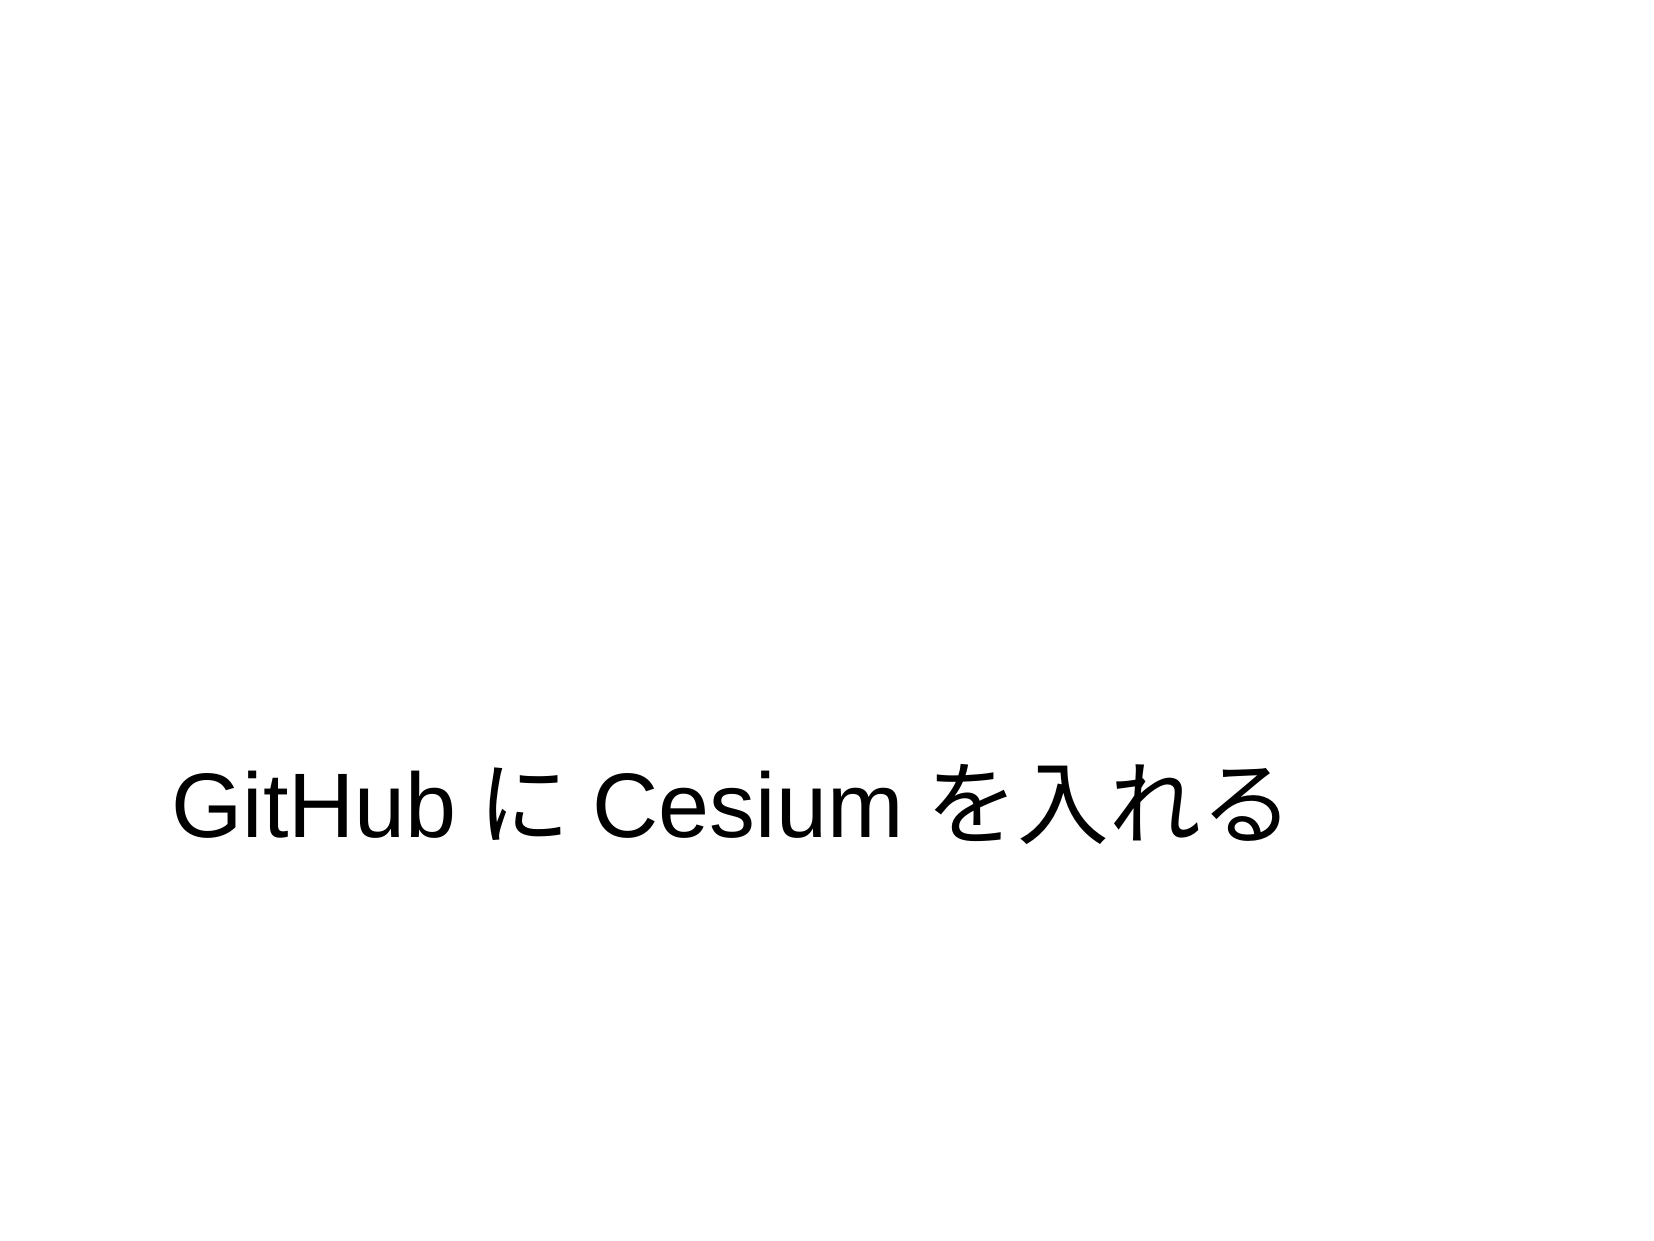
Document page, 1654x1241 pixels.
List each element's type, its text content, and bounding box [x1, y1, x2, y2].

title GitHubにCesiumを入れる [82, 696, 1382, 904]
